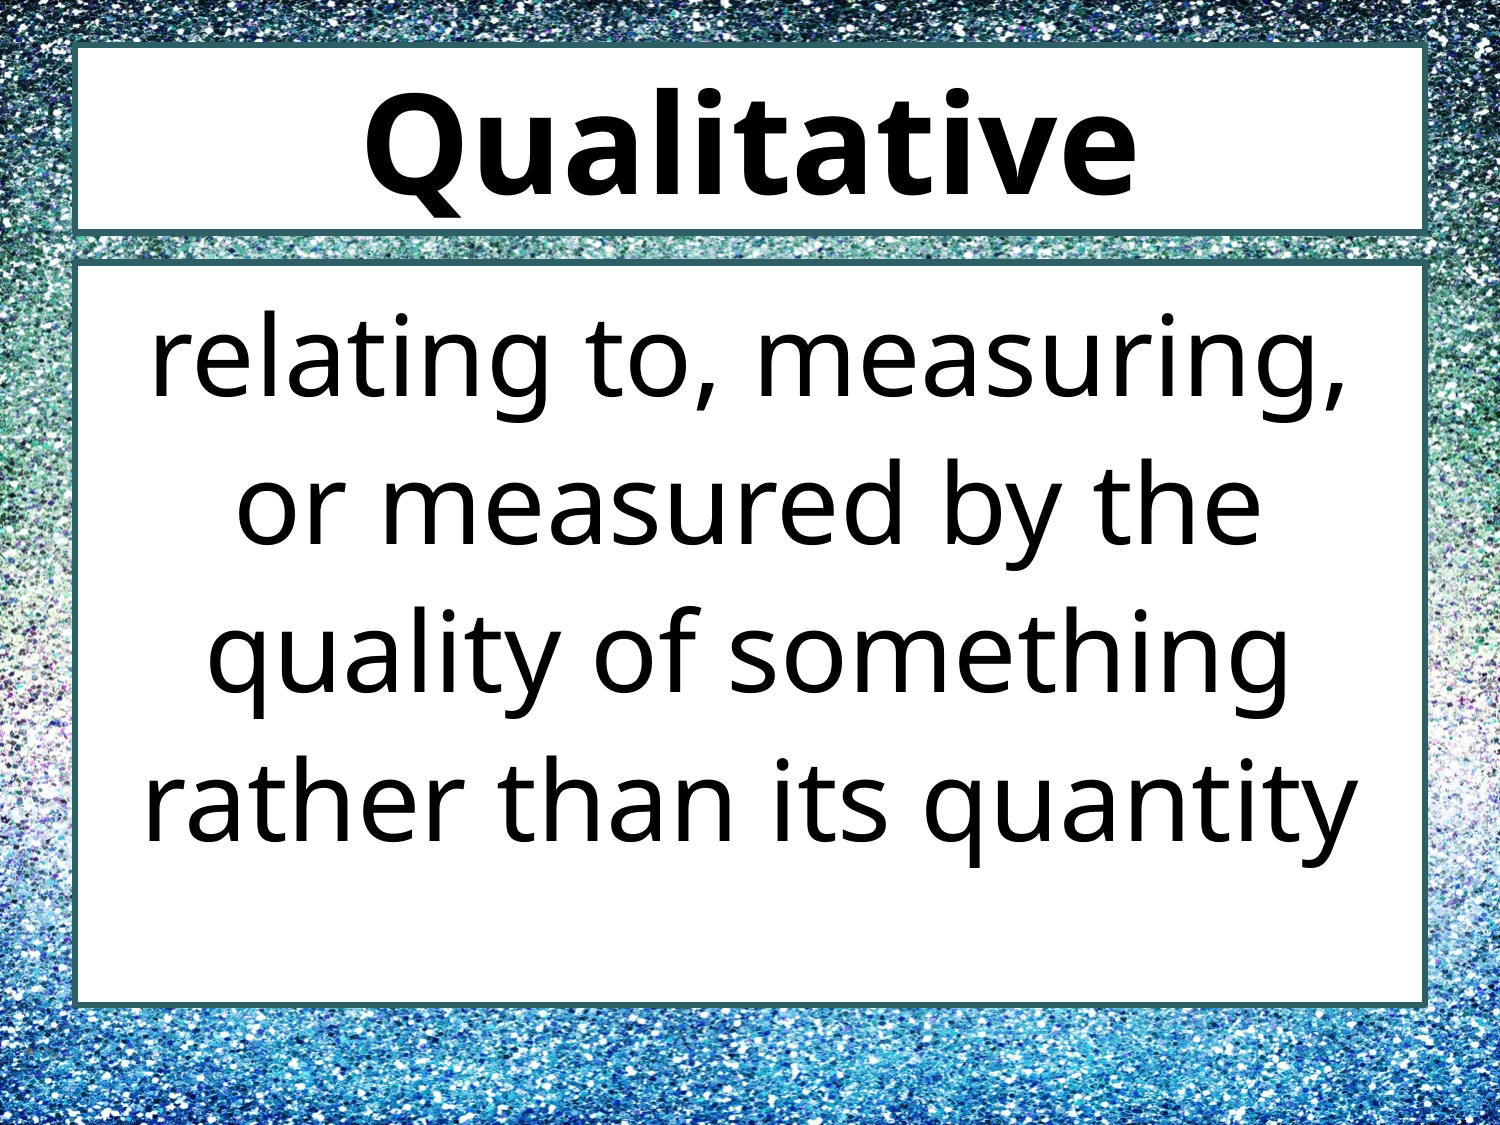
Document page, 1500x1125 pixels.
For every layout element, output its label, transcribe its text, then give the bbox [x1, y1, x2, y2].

title Qualitative [72, 42, 1428, 236]
list relating to, measuring, or measured by the quality of something rather than its quantity [72, 259, 1428, 1008]
picture [0, 0, 1500, 1125]
